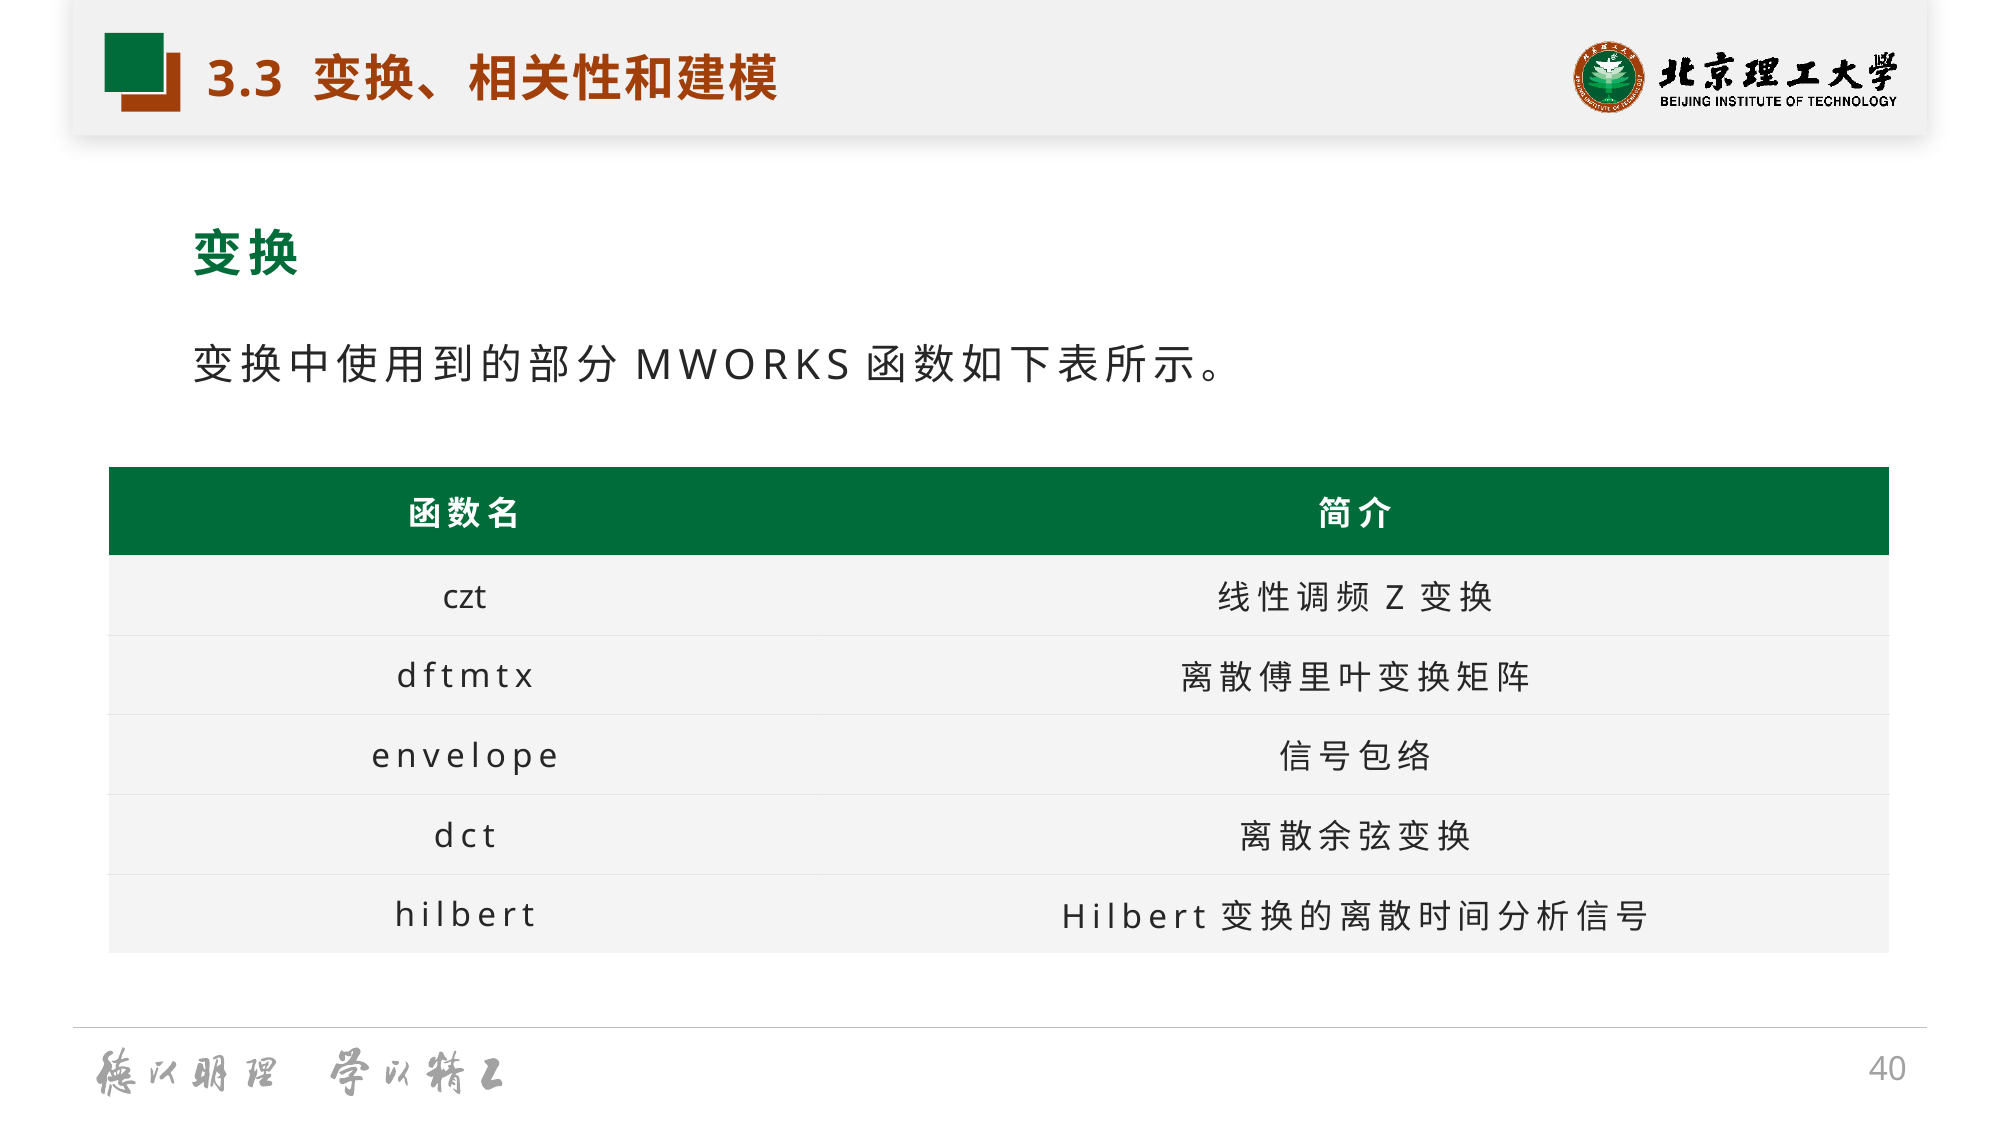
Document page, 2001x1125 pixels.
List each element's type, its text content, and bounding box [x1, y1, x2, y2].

table_cell dftmtx [109, 636, 821, 714]
table_cell hilbert [109, 875, 821, 953]
table_cell 线性调频Z变换 [821, 556, 1889, 635]
table_cell czt [109, 556, 821, 635]
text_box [192, 203, 1387, 414]
table_cell 信号包络 [821, 715, 1889, 794]
table_header 简介 [821, 467, 1889, 555]
table_cell envelope [109, 715, 821, 794]
table_header 函数名 [109, 467, 821, 555]
table_cell Hilbert变换的离散时间分析信号 [821, 875, 1889, 953]
table_cell 离散余弦变换 [821, 795, 1889, 874]
table_cell dct [109, 795, 821, 874]
picture [1573, 41, 1897, 113]
table_cell 离散傅里叶变换矩阵 [821, 636, 1889, 714]
title 3.3 变换、相关性和建模 [192, 45, 1513, 115]
